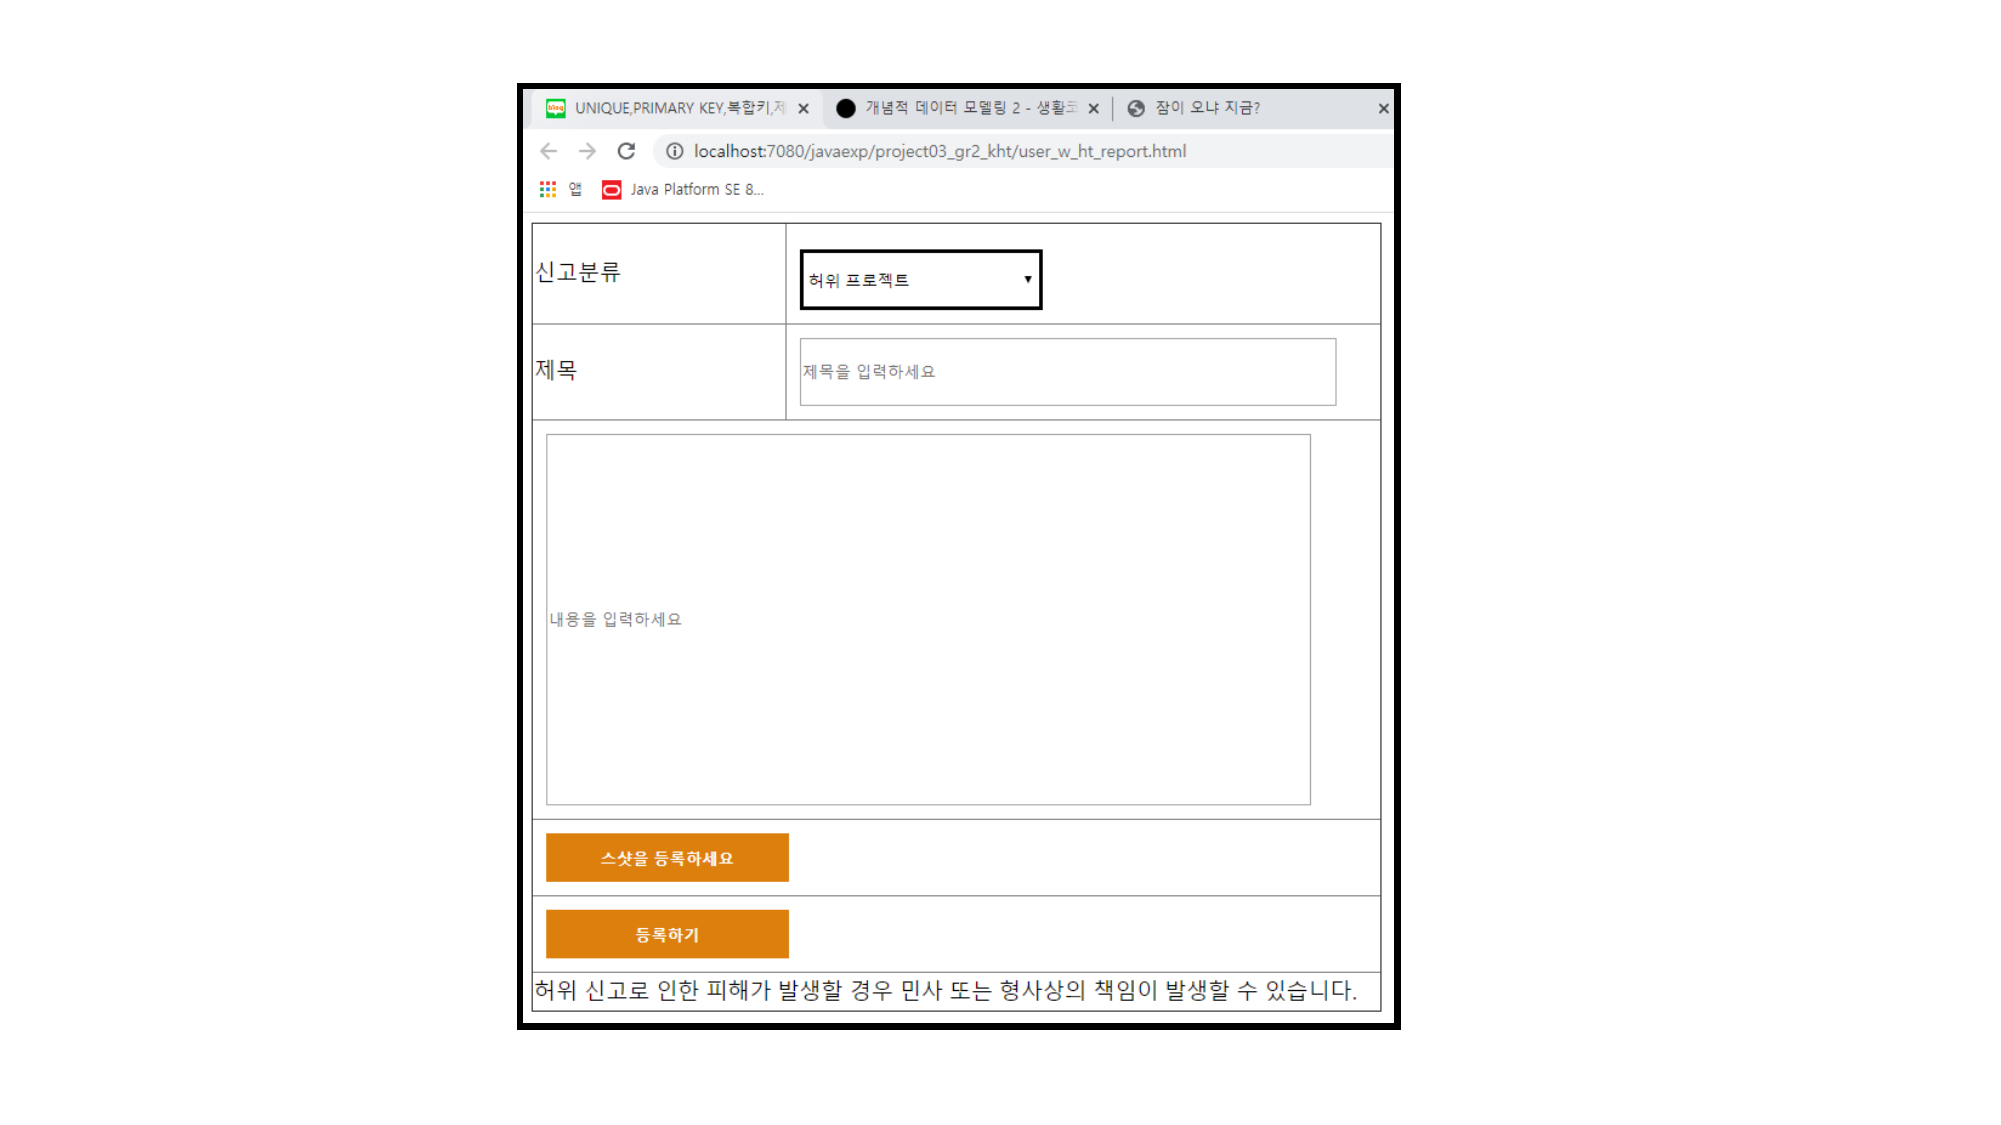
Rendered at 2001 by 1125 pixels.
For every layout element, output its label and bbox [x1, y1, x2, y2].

picture [522, 88, 1395, 1024]
